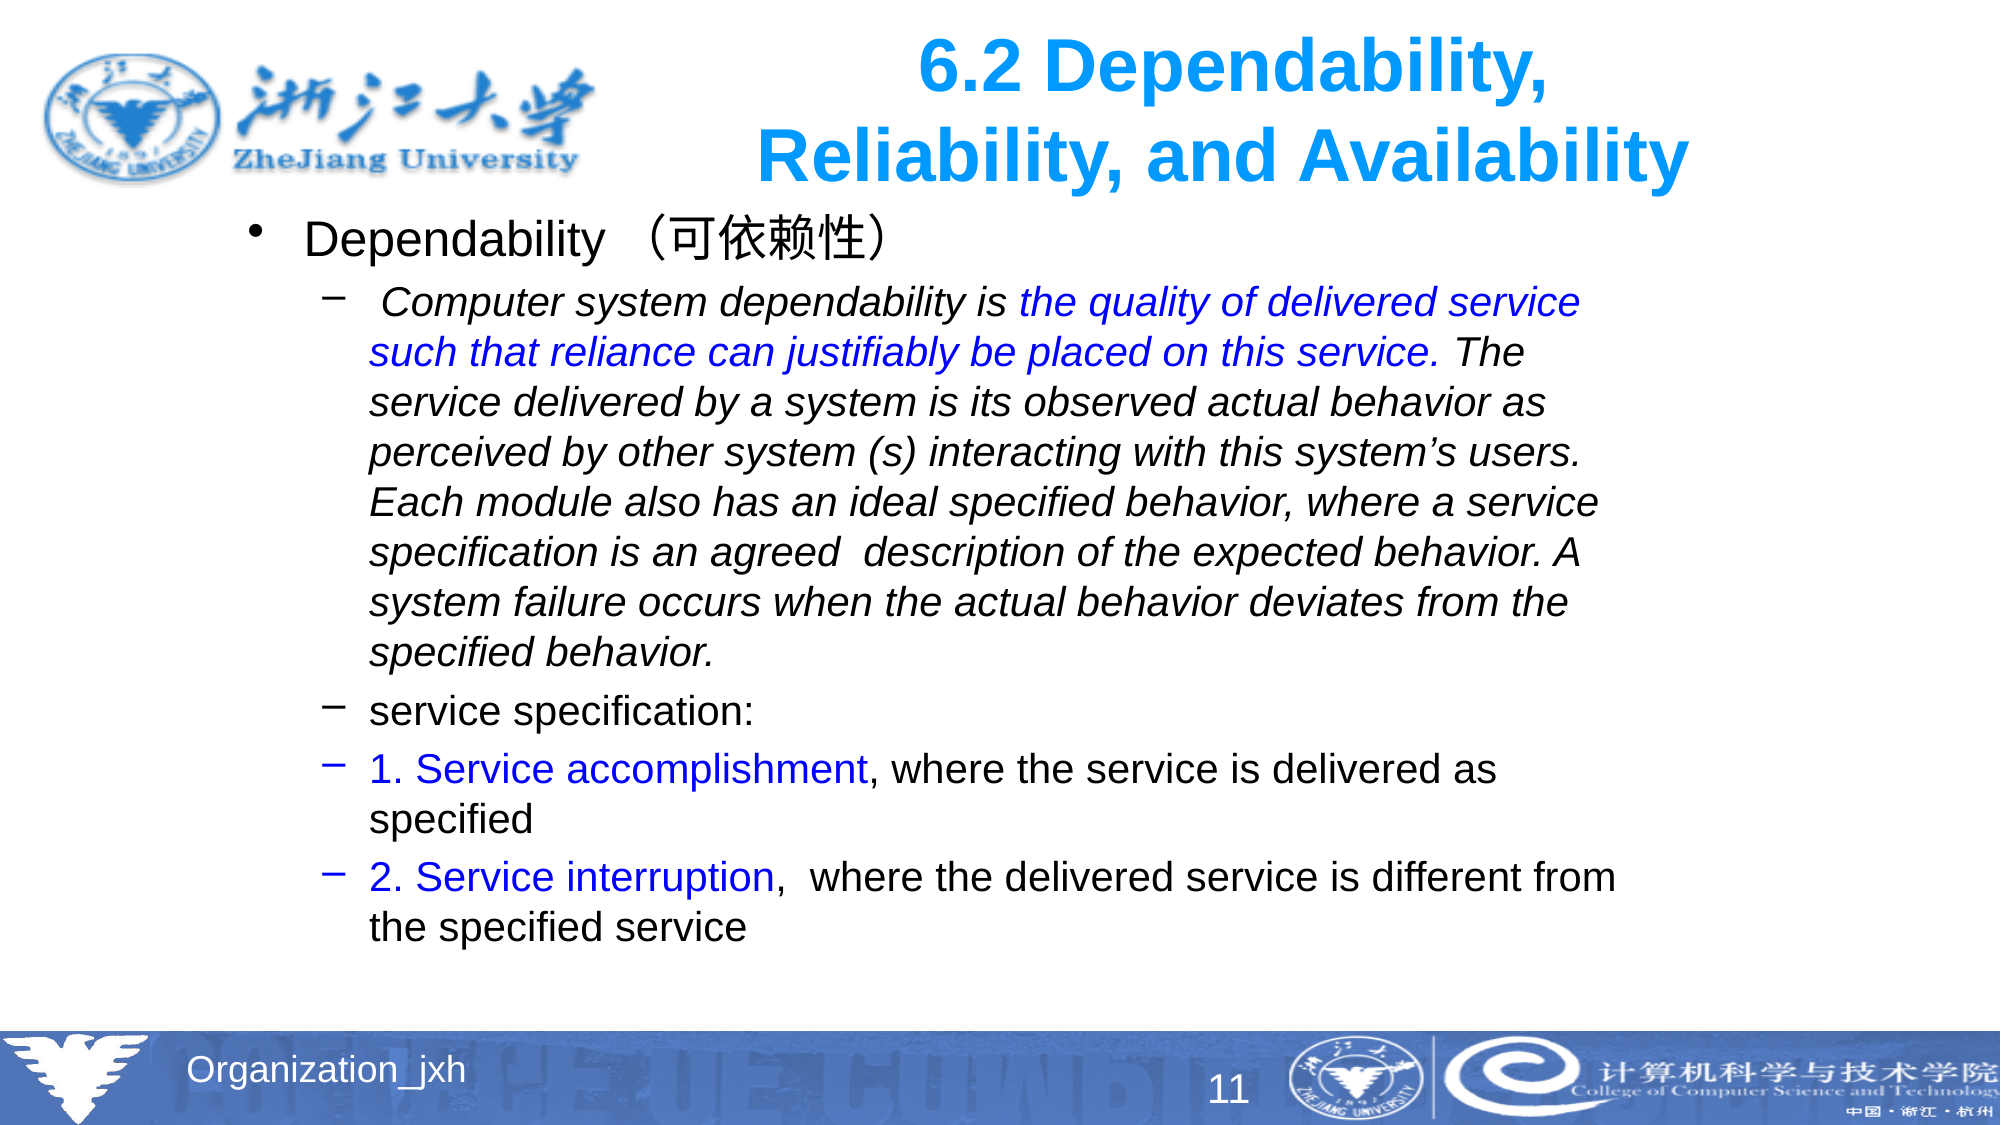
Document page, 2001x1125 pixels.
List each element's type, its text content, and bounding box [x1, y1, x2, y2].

picture [0, 1031, 2000, 1125]
picture [31, 46, 604, 188]
list Dependability（可依赖性） Computer system dependability is the quality of delivered service such that reliance can justifiably be placed on this service. The service delivered by a system is its observed actual behavior as perceived by other system (s) interacting with this system’s users. Each module also has an ideal specified behavior, where a service specification is an agreed description of the expected behavior. A system failure occurs when the actual behavior deviates from the specified behavior. service specification: 1. Service accomplishment, where the service is delivered as specified 2. Service interruption, where the delivered service is different from the specified service [231, 198, 1683, 982]
title 6.2 Dependability, Reliability, and Availability [718, 13, 1751, 200]
